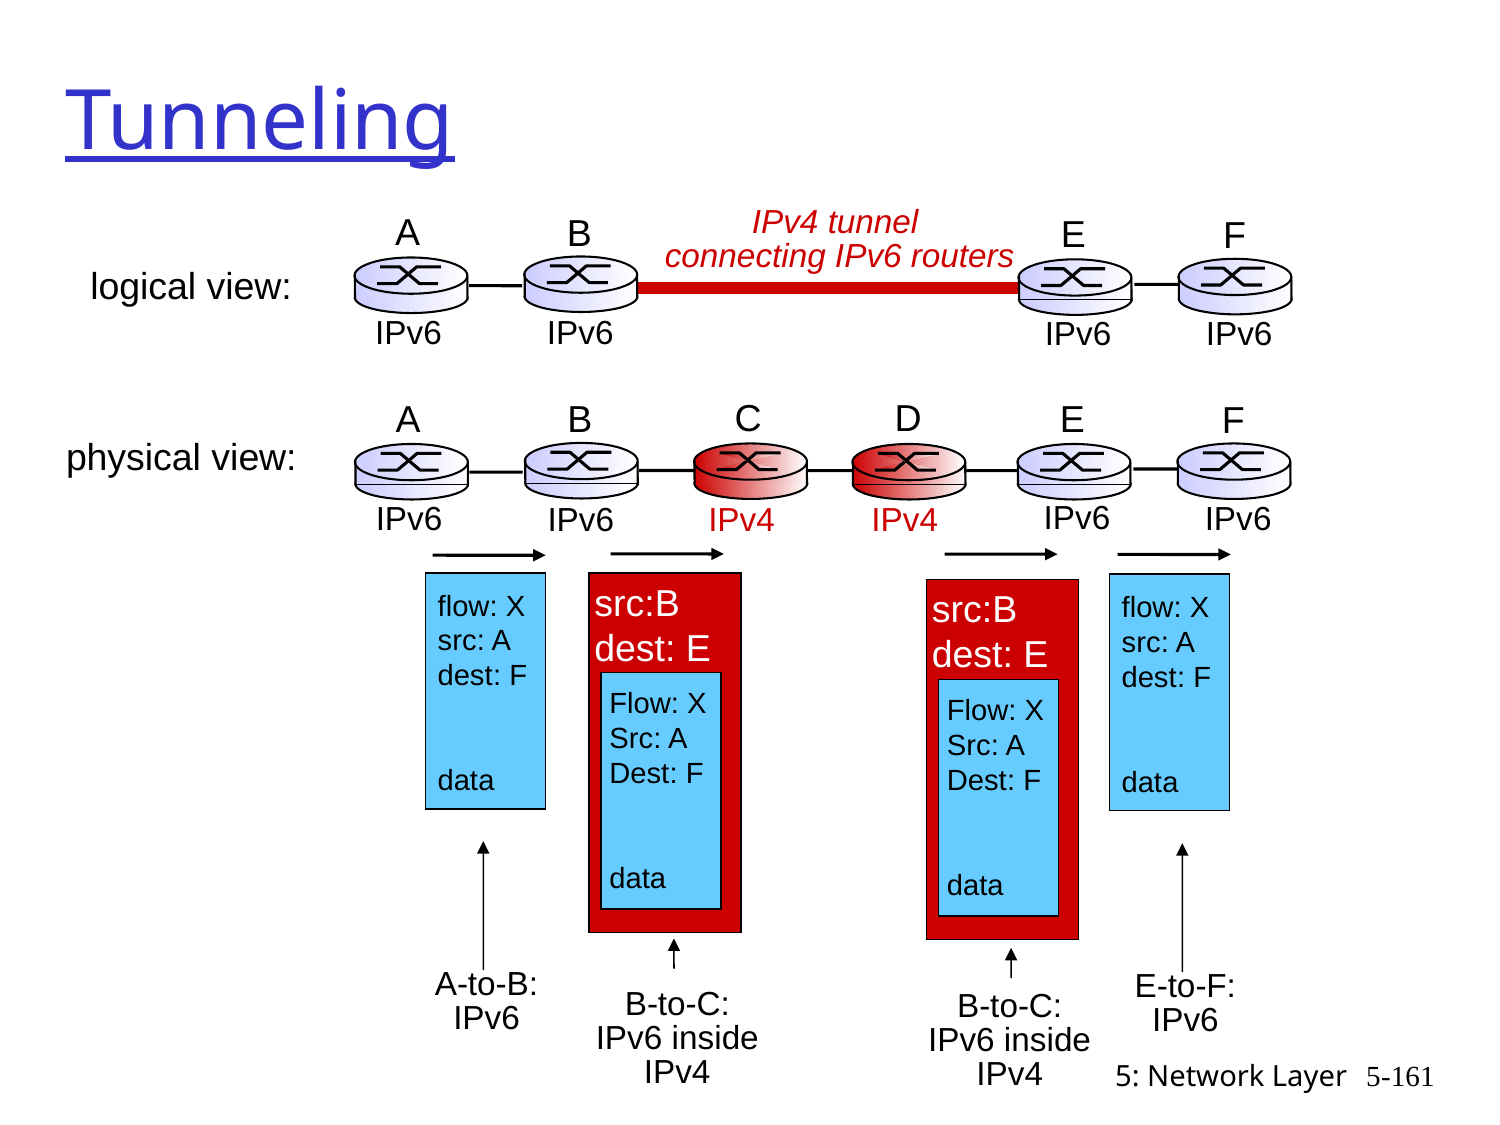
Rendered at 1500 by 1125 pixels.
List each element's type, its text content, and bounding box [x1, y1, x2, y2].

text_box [354, 386, 639, 546]
text_box IPv4 [693, 508, 791, 546]
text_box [74, 199, 1293, 361]
text_box physical view: [51, 425, 312, 486]
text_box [693, 443, 809, 500]
title Tunneling [50, 35, 1326, 198]
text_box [852, 443, 967, 500]
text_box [419, 555, 554, 1045]
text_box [912, 553, 1107, 1101]
slide_number 5-161 [1338, 1049, 1451, 1125]
text_box D [879, 386, 937, 442]
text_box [1017, 387, 1292, 545]
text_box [1108, 554, 1252, 1047]
footer 5: Network Layer [887, 1049, 1338, 1125]
text_box C [719, 386, 777, 441]
text_box IPv4 [856, 507, 954, 546]
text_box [579, 553, 775, 1099]
